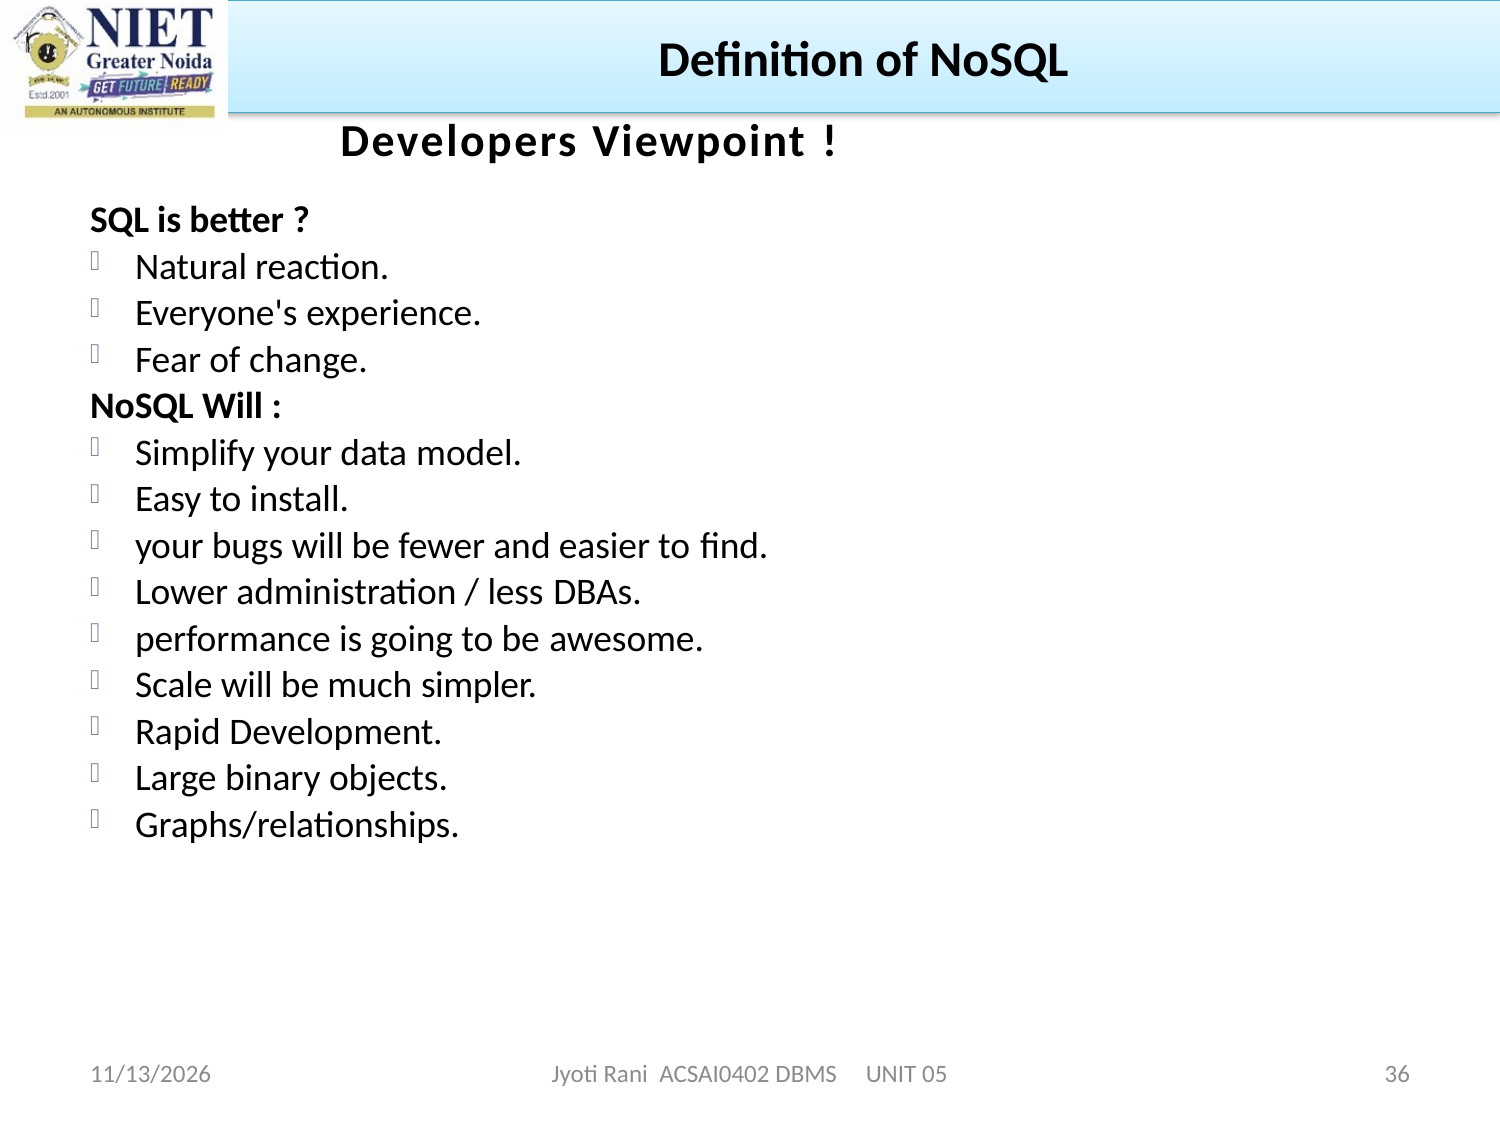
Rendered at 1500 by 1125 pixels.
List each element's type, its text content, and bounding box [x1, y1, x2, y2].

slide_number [75, 1042, 425, 1103]
text_box SQL is better ? Natural reaction. Everyone's experience. Fear of change. NoSQL Will : Simplify your data model. Easy to install. your bugs will be fewer and easier to find. Lower administration / less DBAs. performance is going to be awesome. Scale will be much simpler. Rapid Development. Large binary objects. Graphs/relationships. [87, 193, 981, 845]
picture [0, 0, 228, 130]
text_box Definition of NoSQL [231, 0, 1500, 113]
slide_number 36 [1074, 1042, 1425, 1103]
footer Jyoti Rani ACSAI0402 DBMS UNIT 05 [512, 1042, 988, 1103]
title Developers Viewpoint ! [87, 120, 1088, 232]
